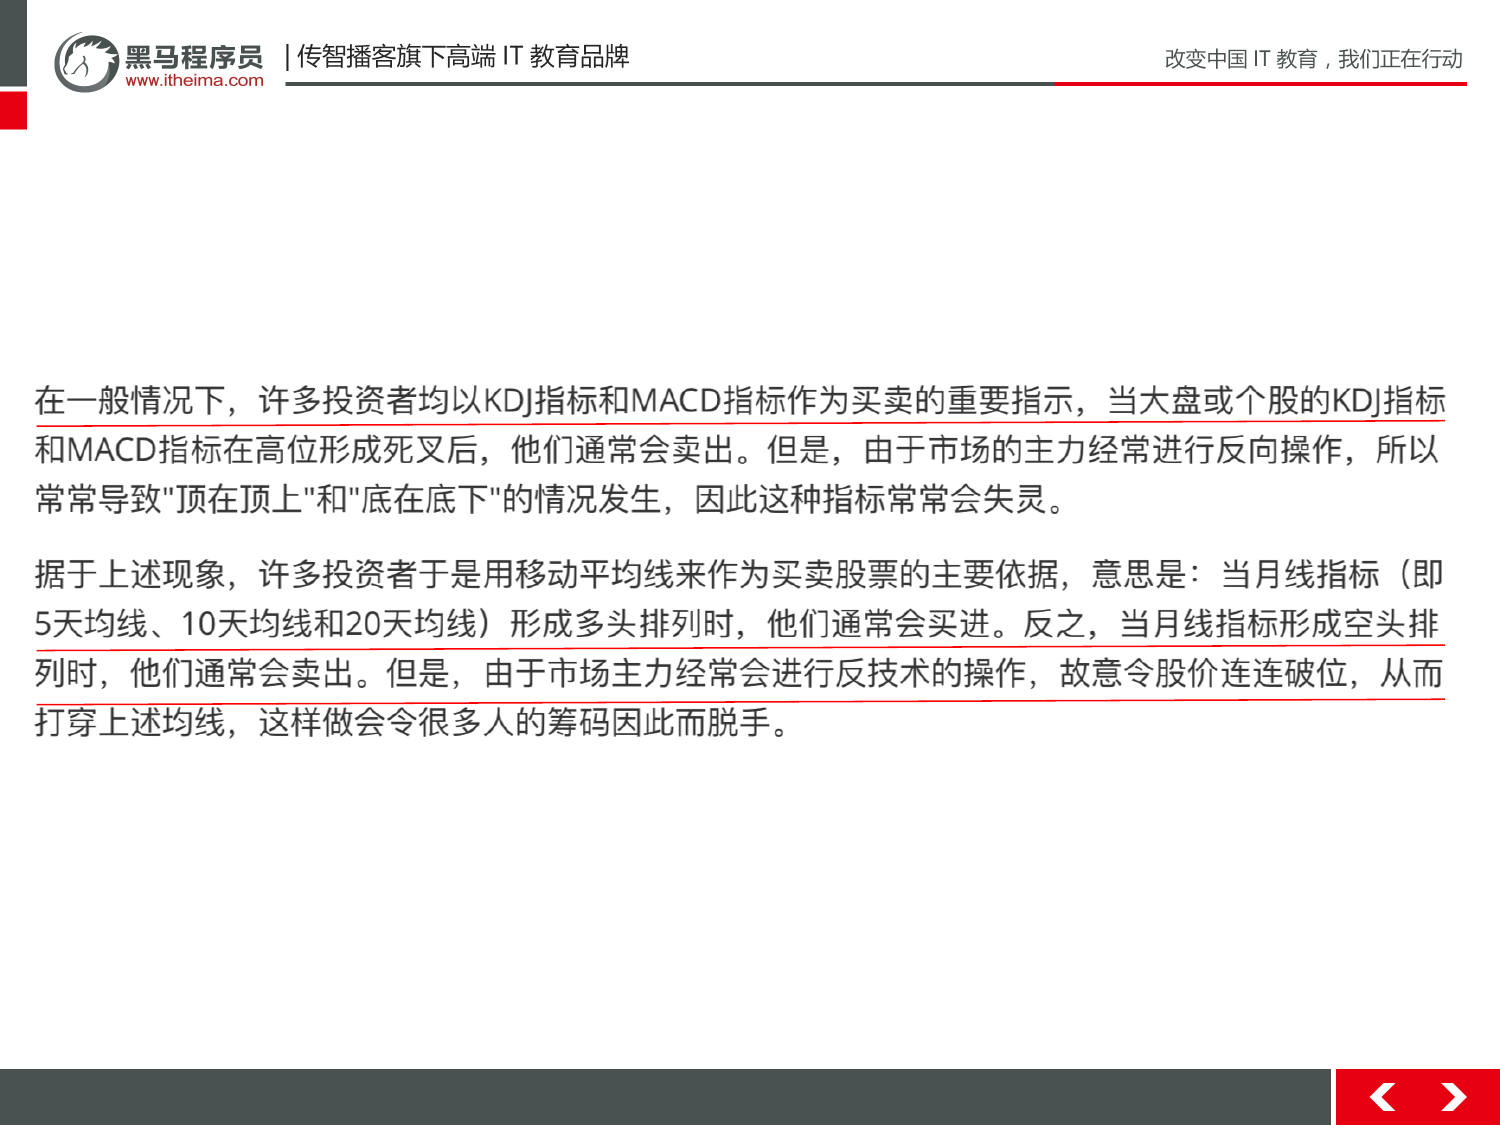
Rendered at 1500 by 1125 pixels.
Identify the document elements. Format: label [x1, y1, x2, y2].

text_box [36, 699, 1446, 705]
text_box [36, 420, 1446, 427]
picture [0, 0, 1500, 1125]
text_box [36, 644, 1446, 651]
